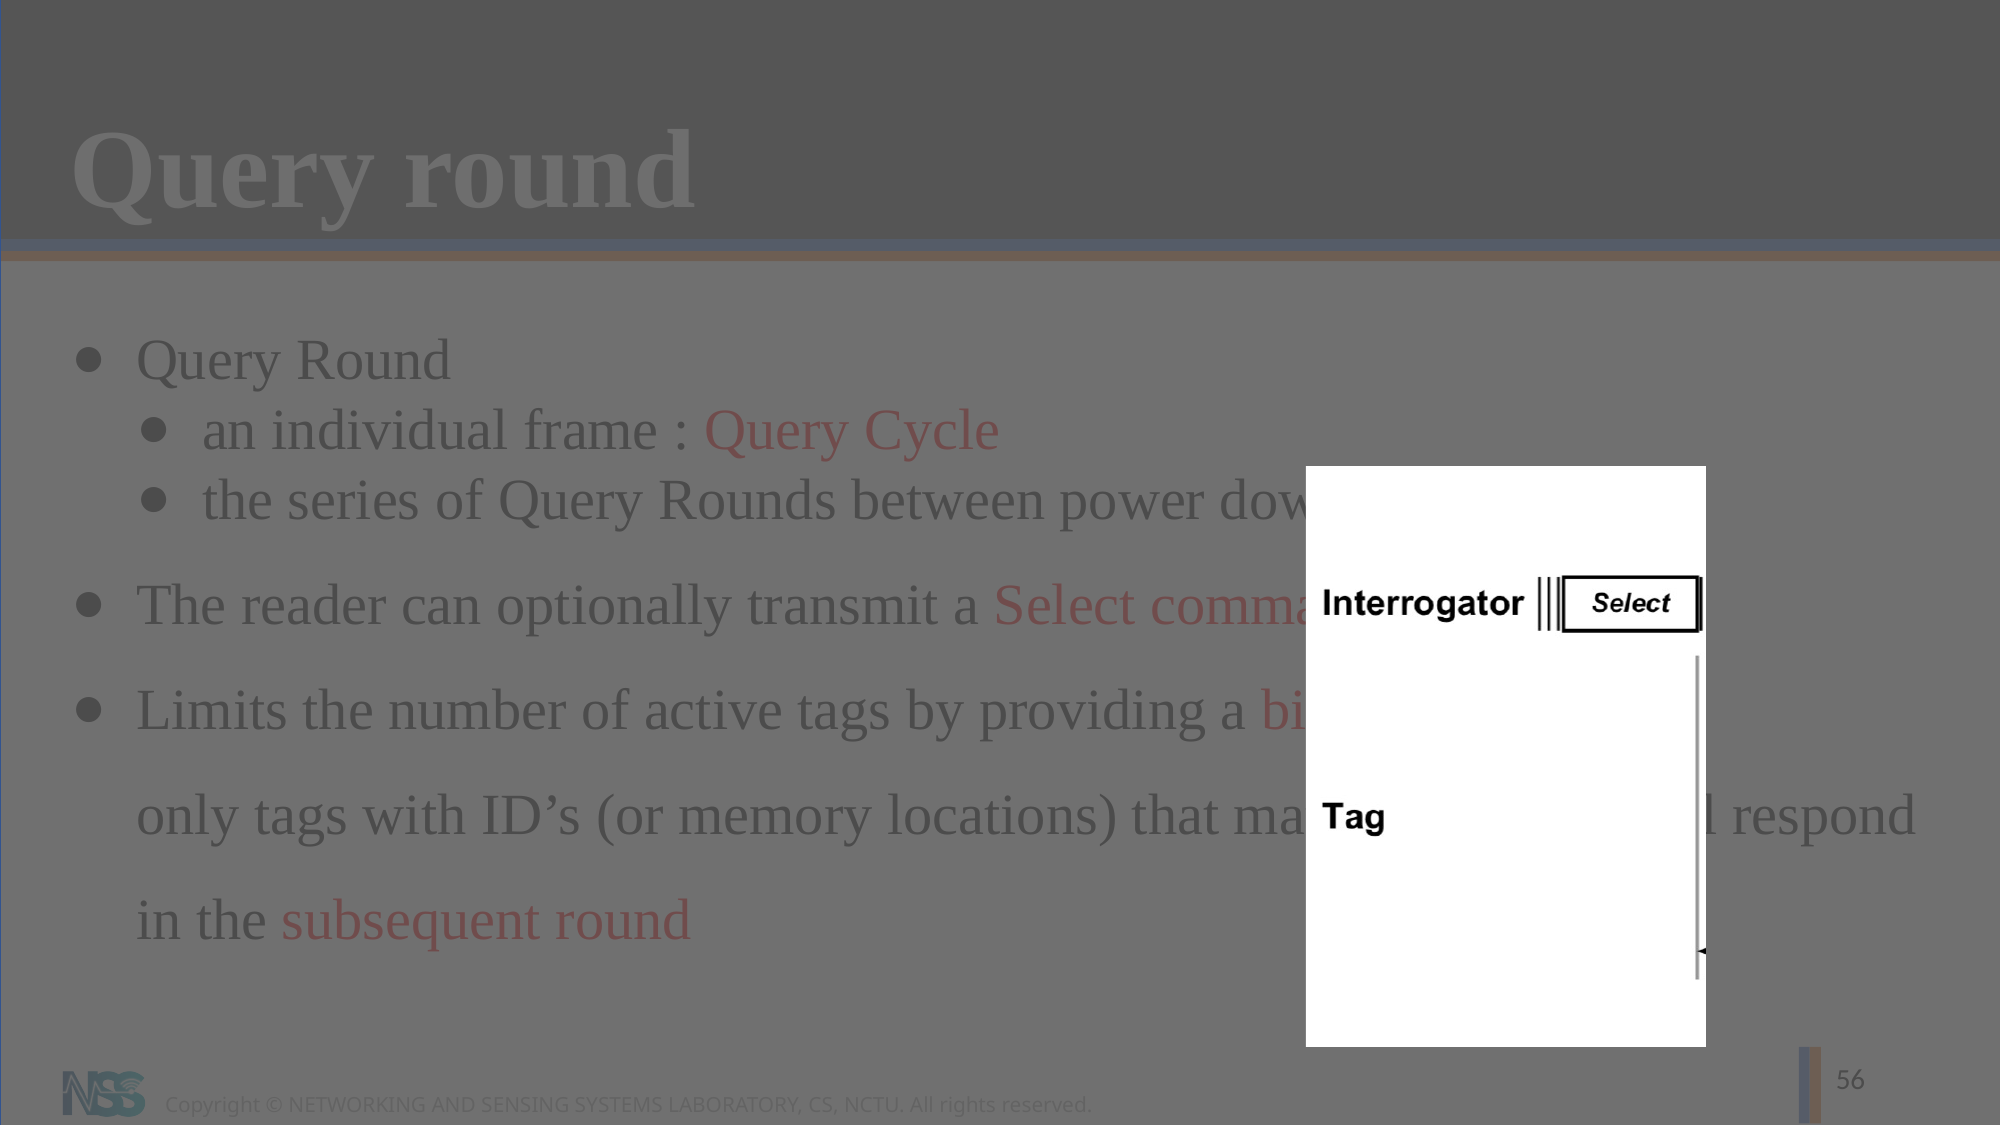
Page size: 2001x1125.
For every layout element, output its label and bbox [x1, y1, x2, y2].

picture [1305, 466, 1706, 1047]
text_box [0, 0, 2000, 1125]
